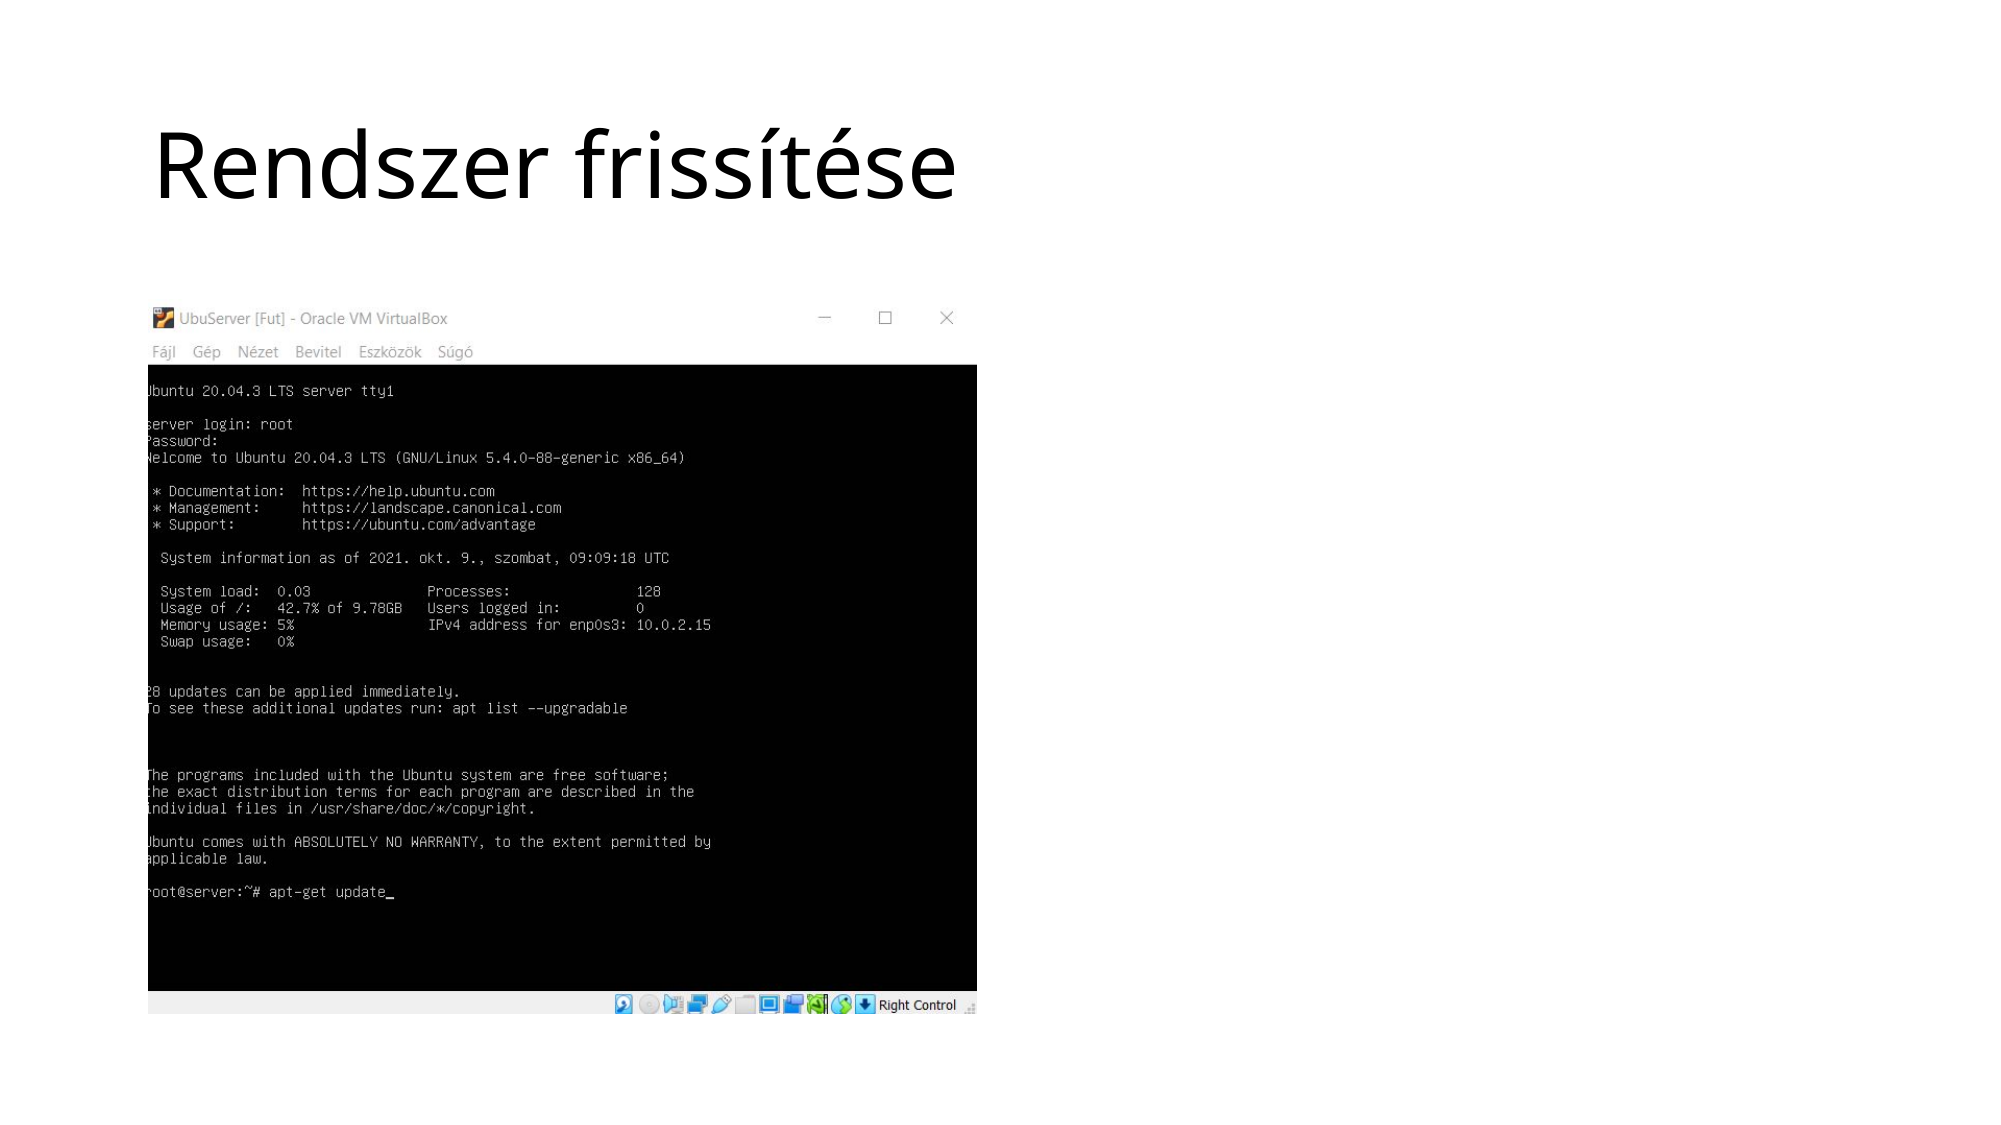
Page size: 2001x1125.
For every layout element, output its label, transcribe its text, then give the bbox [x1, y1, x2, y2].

title Rendszer frissítése [137, 59, 1863, 278]
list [148, 299, 977, 1014]
